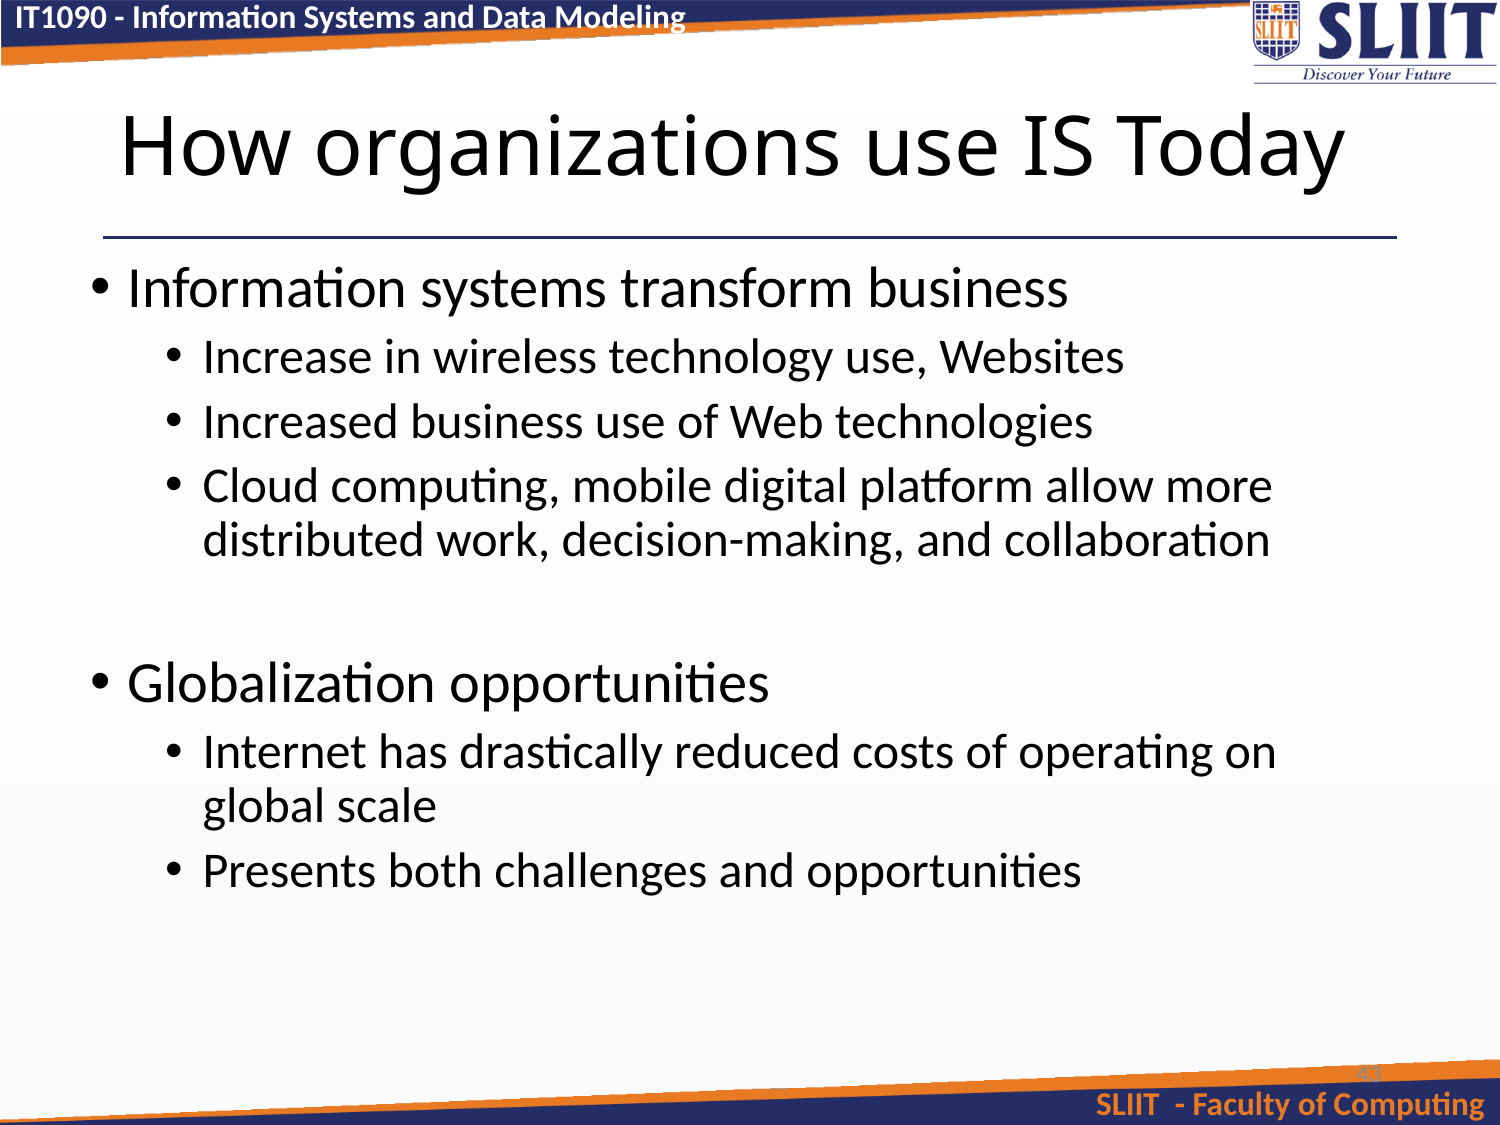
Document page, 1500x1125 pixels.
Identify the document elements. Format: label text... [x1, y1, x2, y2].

picture [2, 2, 1249, 75]
picture [1302, 1103, 1310, 1112]
picture [0, 1050, 1500, 1125]
picture [1356, 1103, 1364, 1112]
slide_number 43 [1059, 1042, 1397, 1103]
title How organizations use IS Today [103, 59, 1397, 238]
picture [1250, 0, 1500, 84]
list Information systems transform business Increase in wireless technology use, Websites Increased business use of Web technologies Cloud computing, mobile digital platform allow more distributed work, decision-making, and collaboration Globalization opportunities Internet has drastically reduced costs of operating on global scale Presents both challenges and opportunities [75, 249, 1369, 964]
picture [1243, 1103, 1249, 1112]
